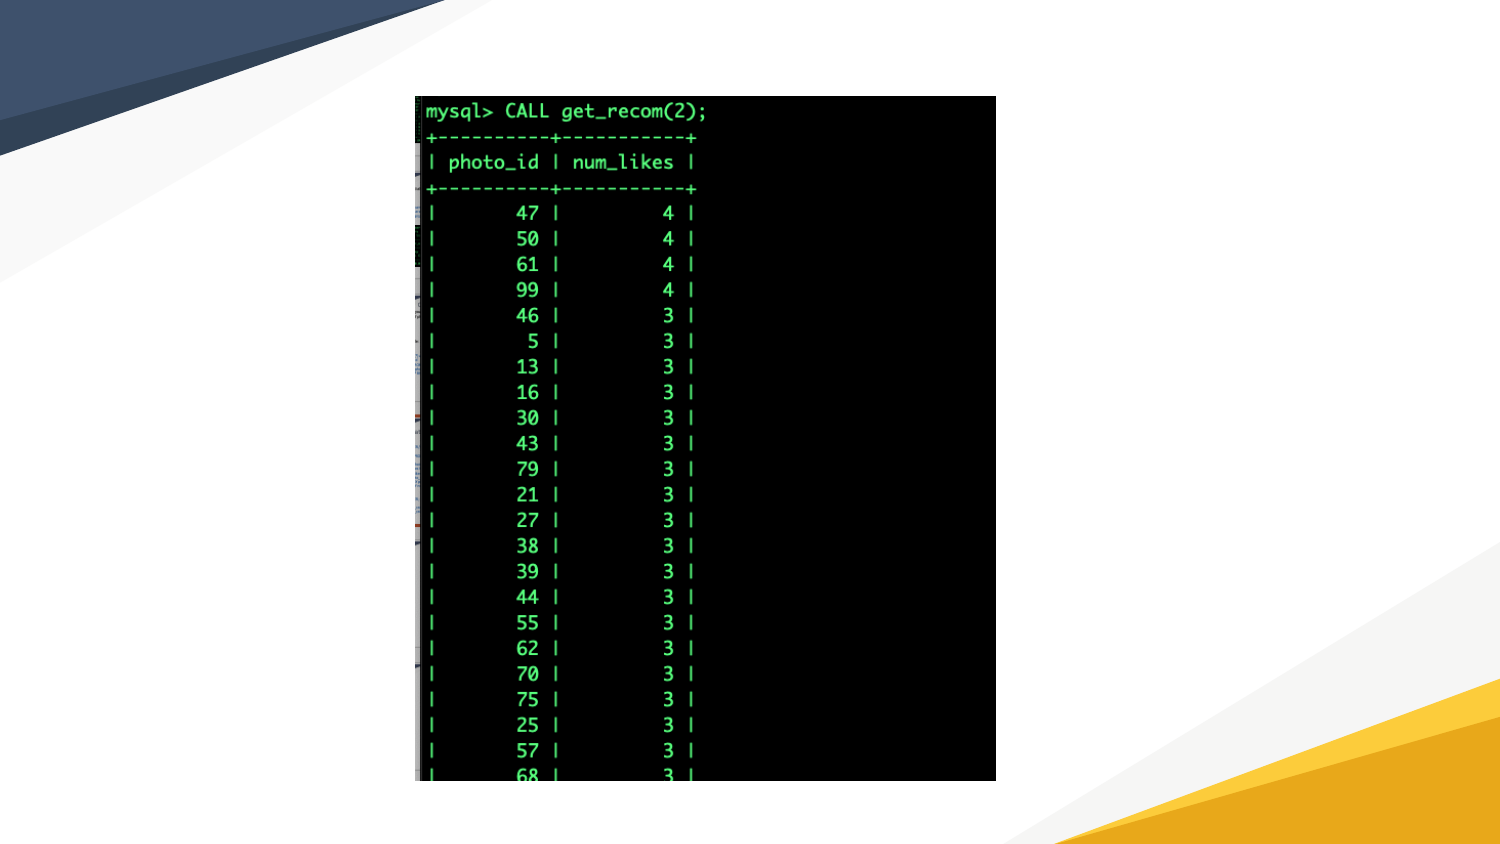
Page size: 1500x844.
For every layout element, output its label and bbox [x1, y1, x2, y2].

picture [415, 96, 996, 782]
